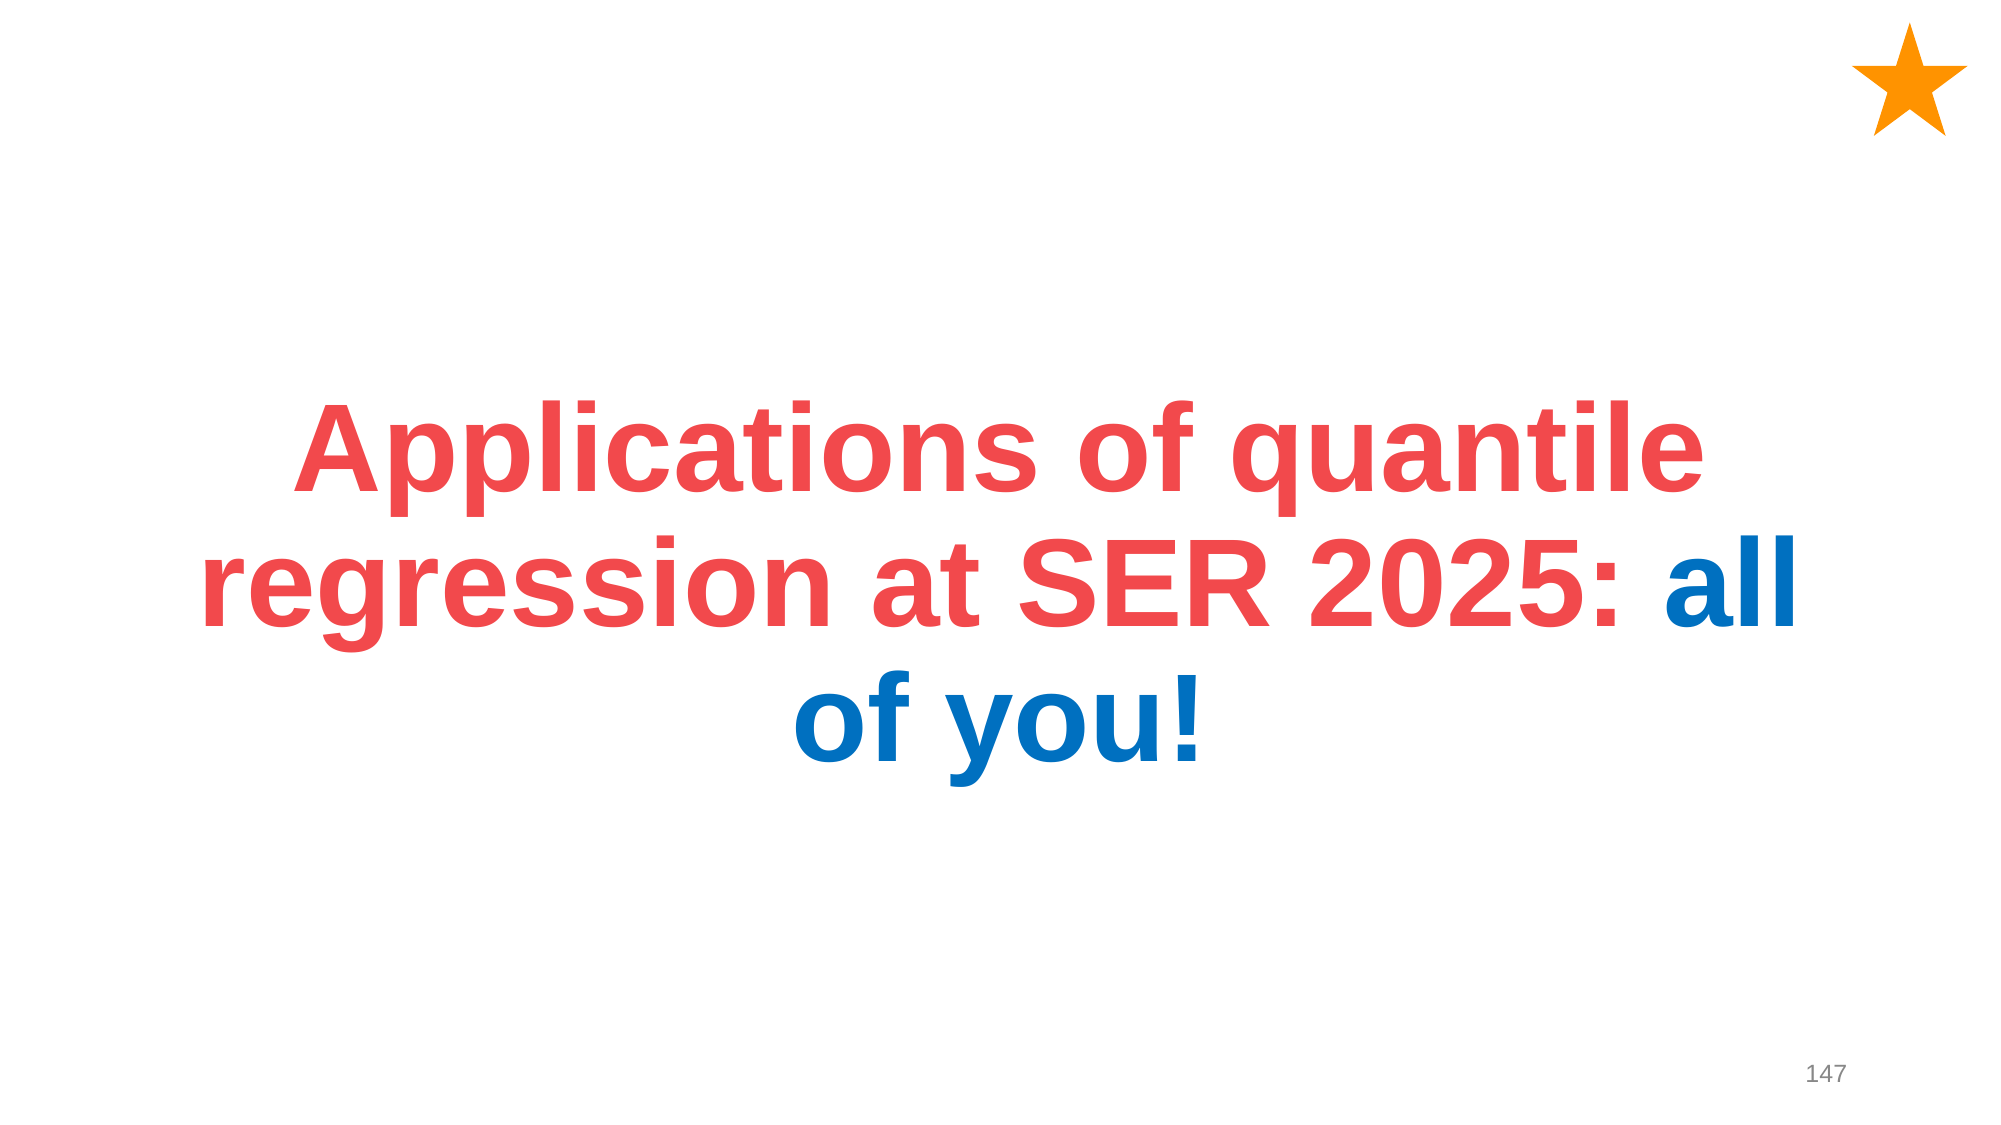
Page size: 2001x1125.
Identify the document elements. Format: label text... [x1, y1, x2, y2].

title Applications of quantile regression at SER 2025: all of you! [137, 328, 1863, 797]
text_box [1854, 25, 1965, 134]
slide_number 147 [1412, 1042, 1863, 1103]
